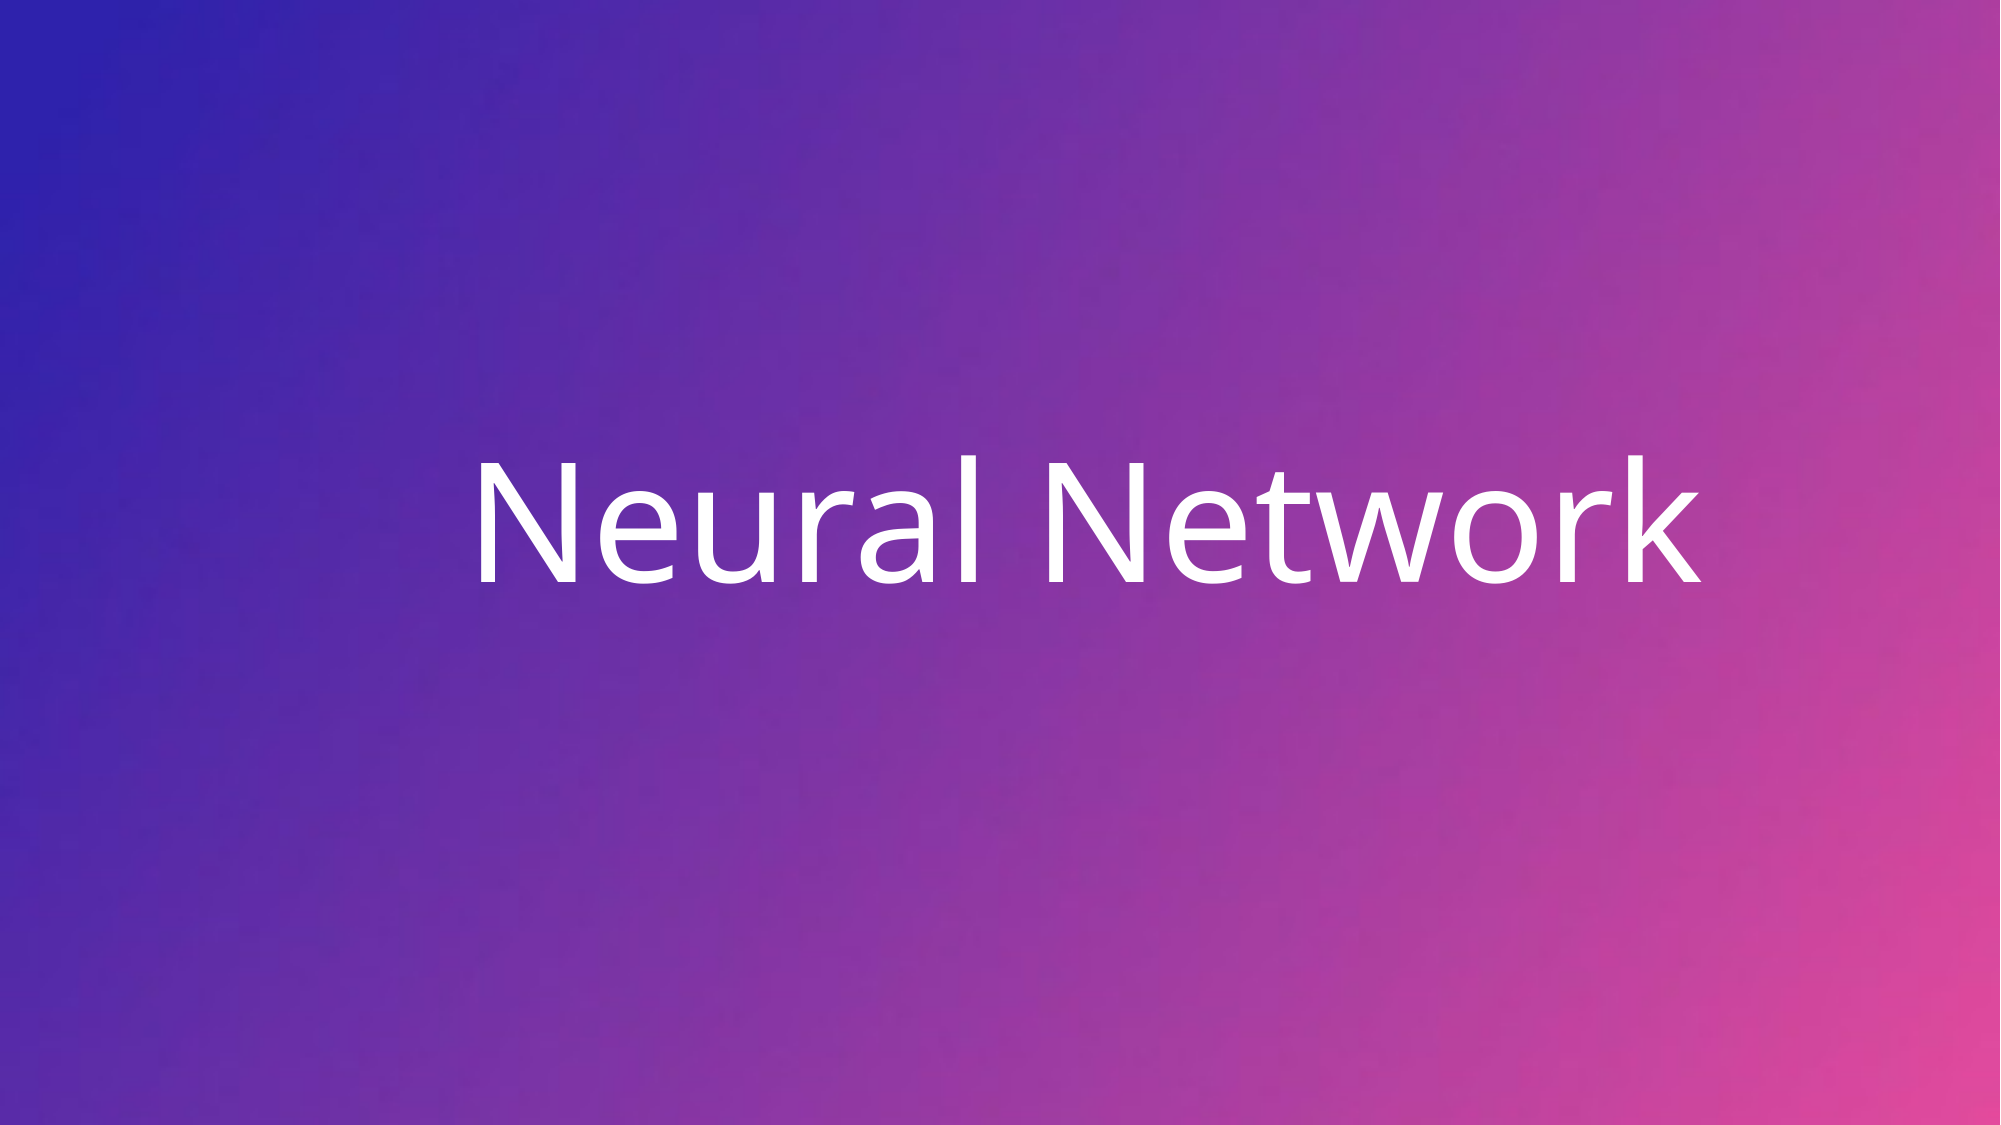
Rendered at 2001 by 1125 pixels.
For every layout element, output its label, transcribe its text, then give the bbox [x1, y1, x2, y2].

text_box [0, 0, 2000, 1125]
title Neural Network [462, 413, 1857, 616]
